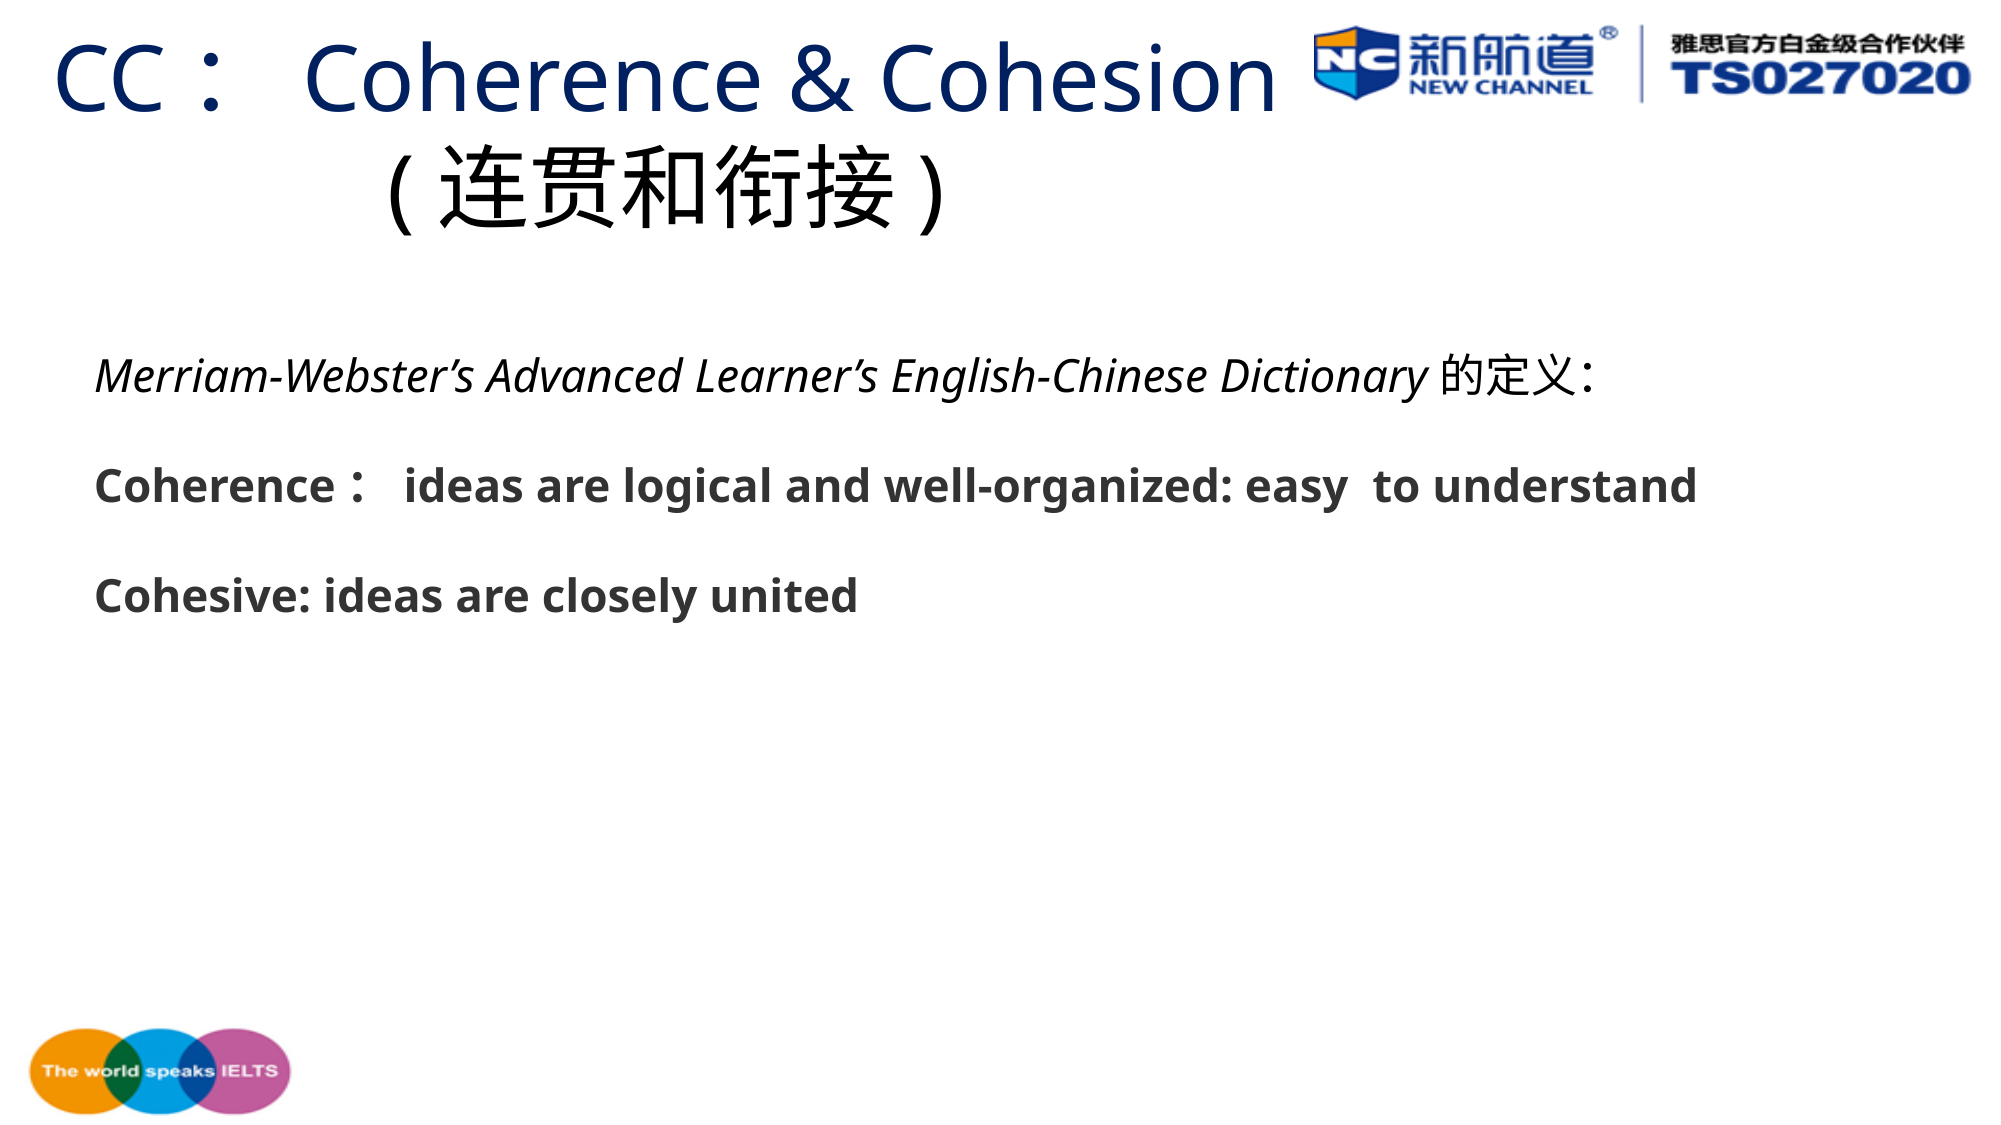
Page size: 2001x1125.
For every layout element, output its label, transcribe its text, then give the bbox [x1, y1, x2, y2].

picture [1314, 4, 1984, 113]
picture [4, 1024, 311, 1122]
text_box CC：Coherence & Cohesion (连贯和衔接) [0, 12, 1334, 260]
text_box Merriam-Webster’s Advanced Learner’s English-Chinese Dictionary的定义： Coherence：ideas are logical and well-organized: easy to understand Cohesive: ideas are closely united [79, 338, 1869, 959]
